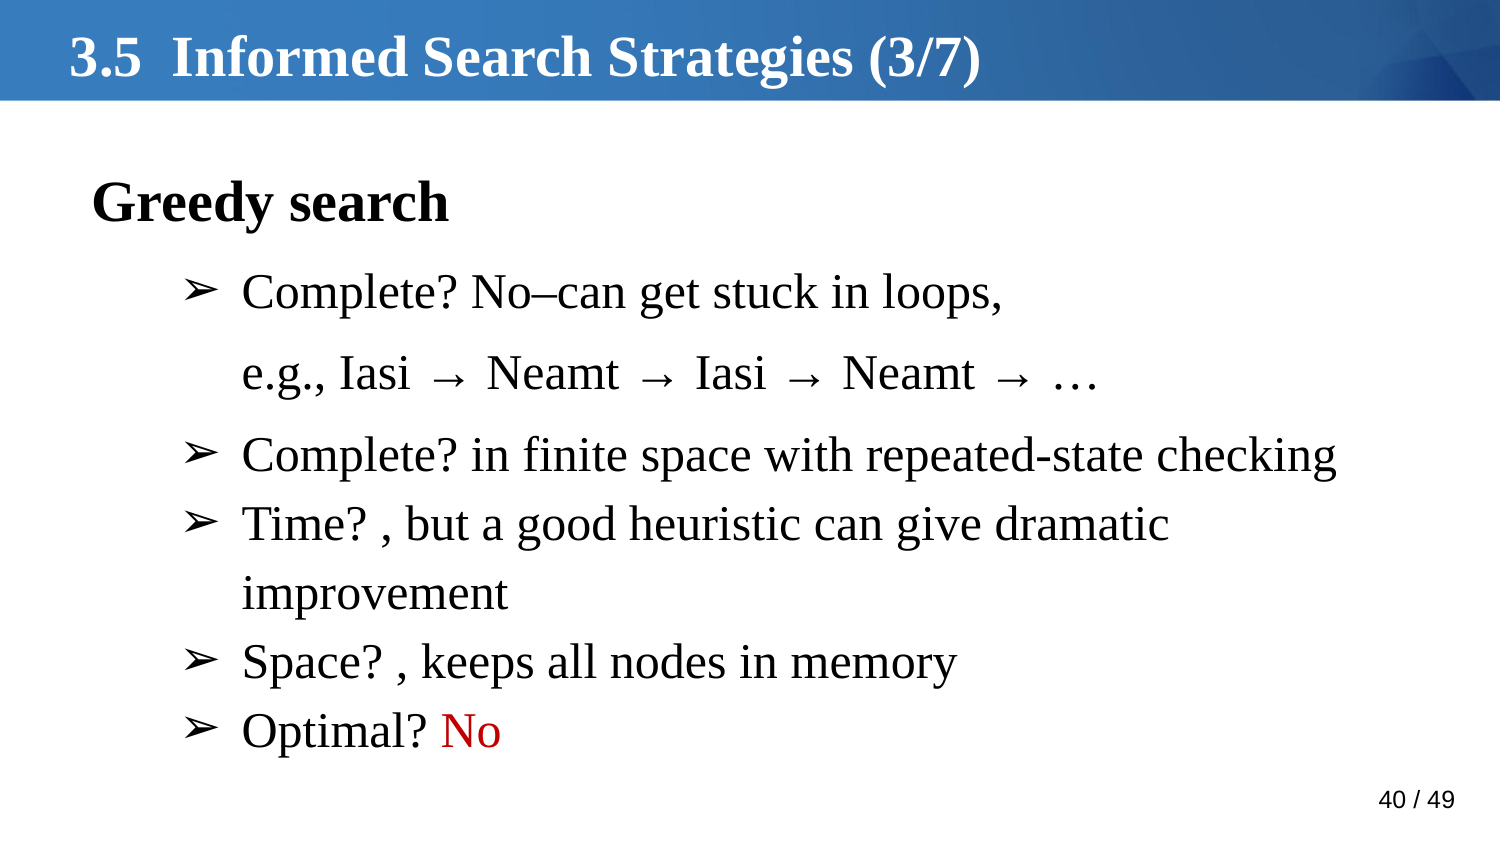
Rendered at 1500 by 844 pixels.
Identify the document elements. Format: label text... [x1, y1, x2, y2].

title 3.5 Informed Search Strategies (3/7) [55, 10, 1378, 95]
picture [0, 0, 1500, 103]
